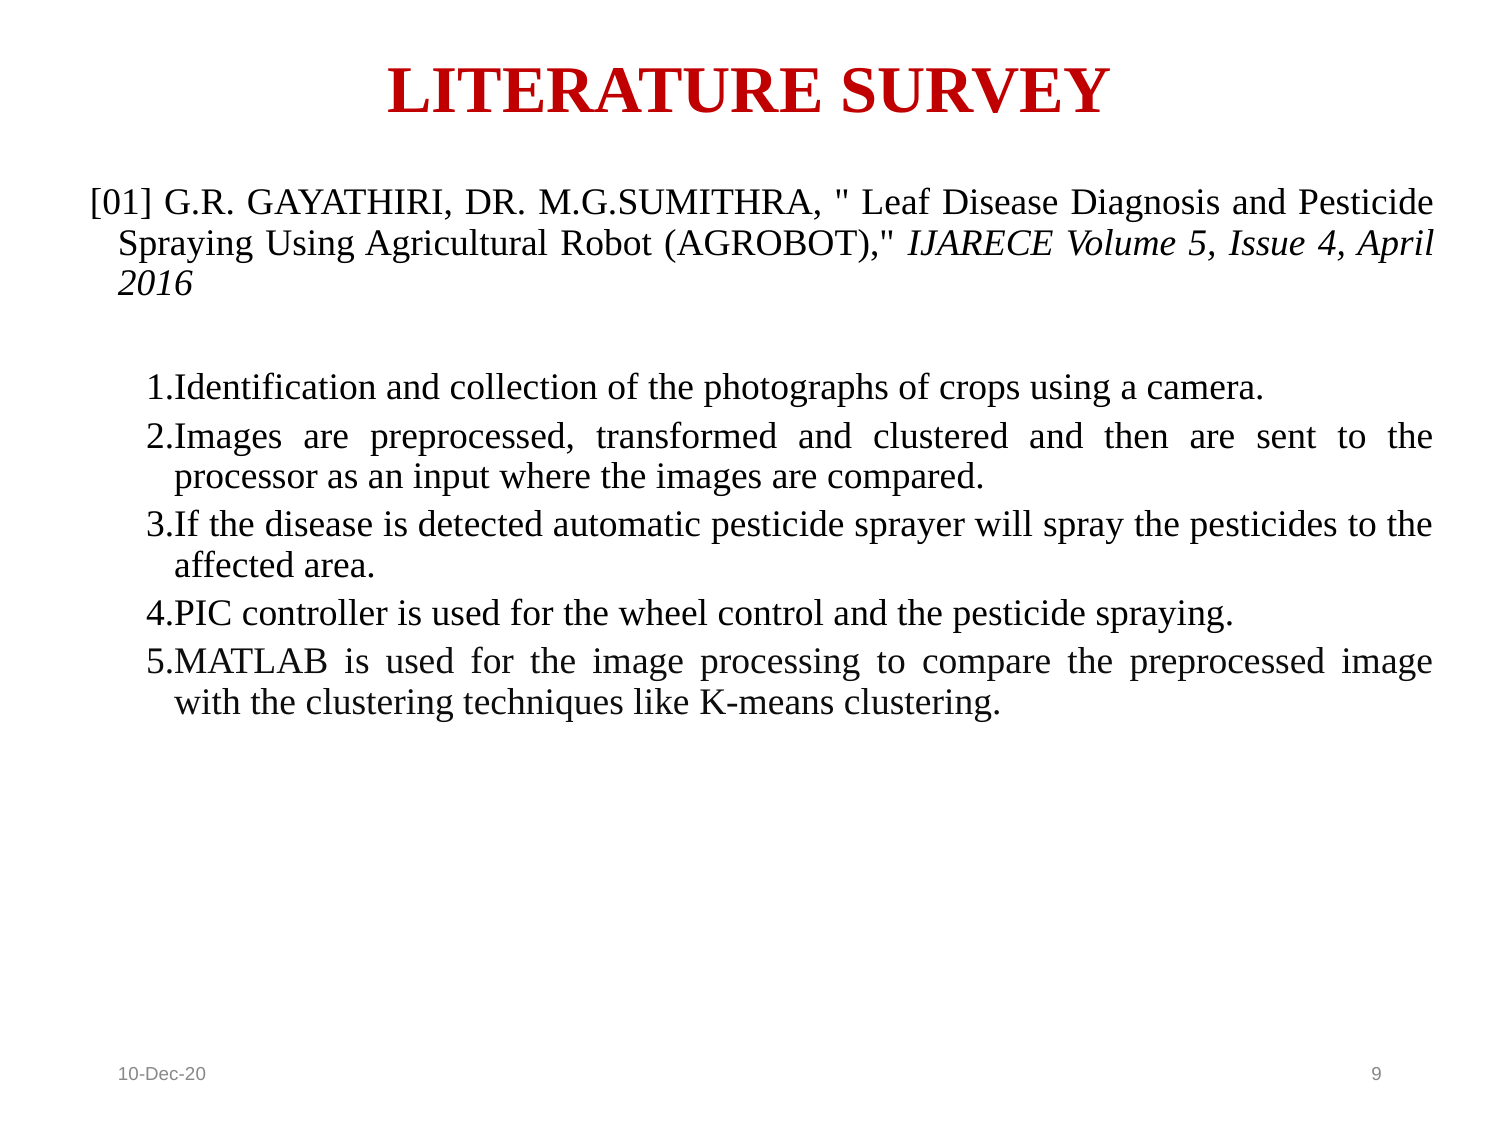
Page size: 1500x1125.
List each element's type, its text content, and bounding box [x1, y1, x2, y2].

text_box 10-Dec-20 [103, 1042, 441, 1103]
text_box LITERATURE SURVEY [75, 45, 1425, 138]
text_box [01] G.R. GAYATHIRI, DR. M.G.SUMITHRA, " Leaf Disease Diagnosis and Pesticide Spraying Using Agricultural Robot (AGROBOT)," IJARECE Volume 5, Issue 4, April 2016 Identification and collection of the photographs of crops using a camera. Images are preprocessed, transformed and clustered and then are sent to the processor as an input where the images are compared. If the disease is detected automatic pesticide sprayer will spray the pesticides to the affected area. PIC controller is used for the wheel control and the pesticide spraying. MATLAB is used for the image processing to compare the preprocessed image with the clustering techniques like K-means clustering. [74, 174, 1450, 988]
text_box <number> [1059, 1042, 1397, 1103]
